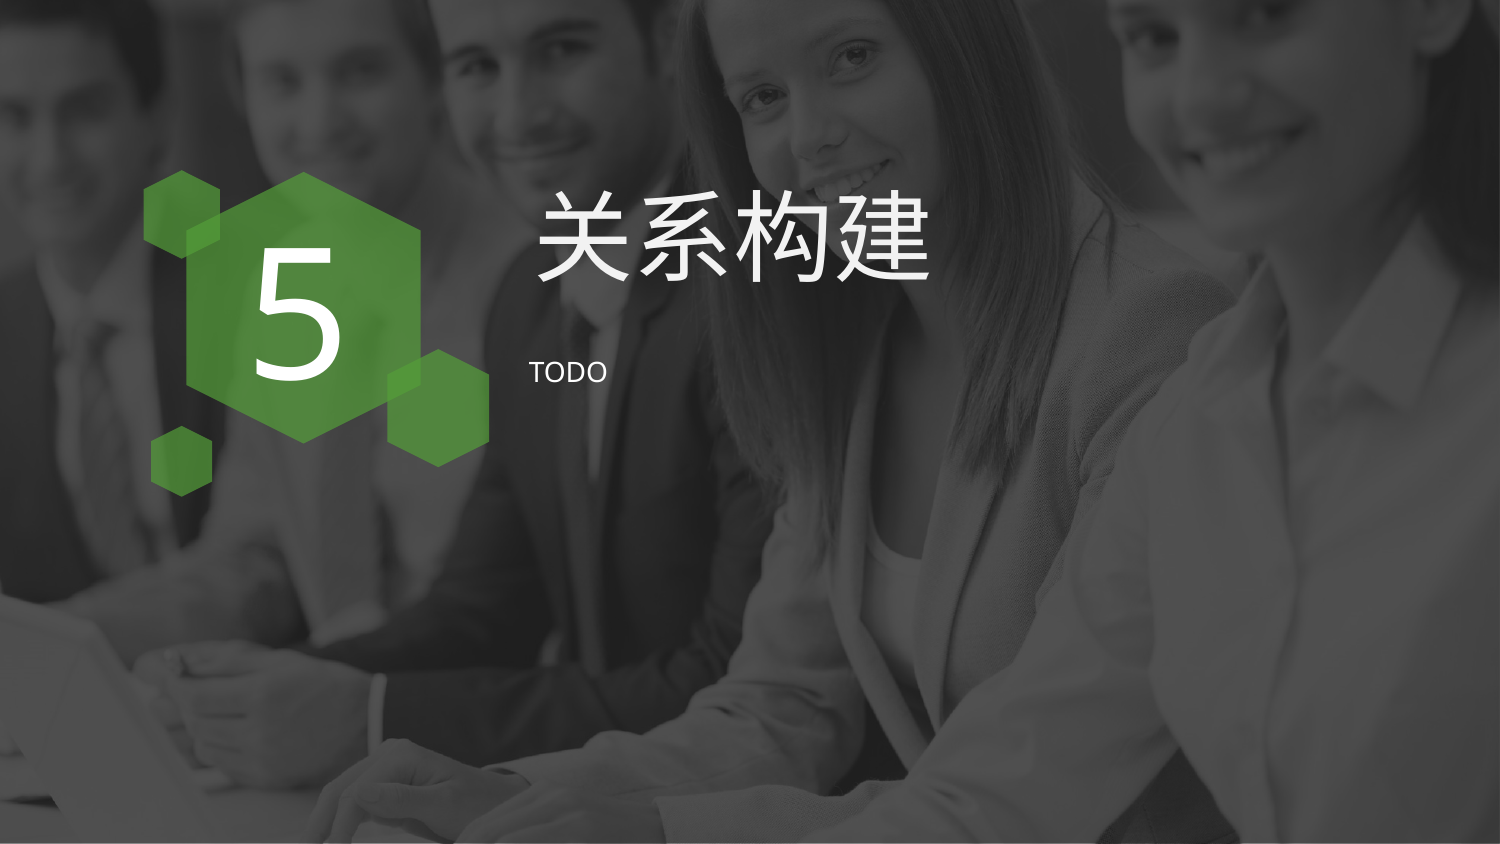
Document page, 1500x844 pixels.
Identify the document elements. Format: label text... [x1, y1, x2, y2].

text_box 关系构建 [519, 167, 1240, 302]
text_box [186, 171, 421, 444]
text_box [142, 169, 186, 260]
text_box [0, 0, 1500, 844]
text_box [150, 424, 214, 498]
text_box TODO [517, 348, 1487, 394]
text_box [389, 347, 491, 469]
